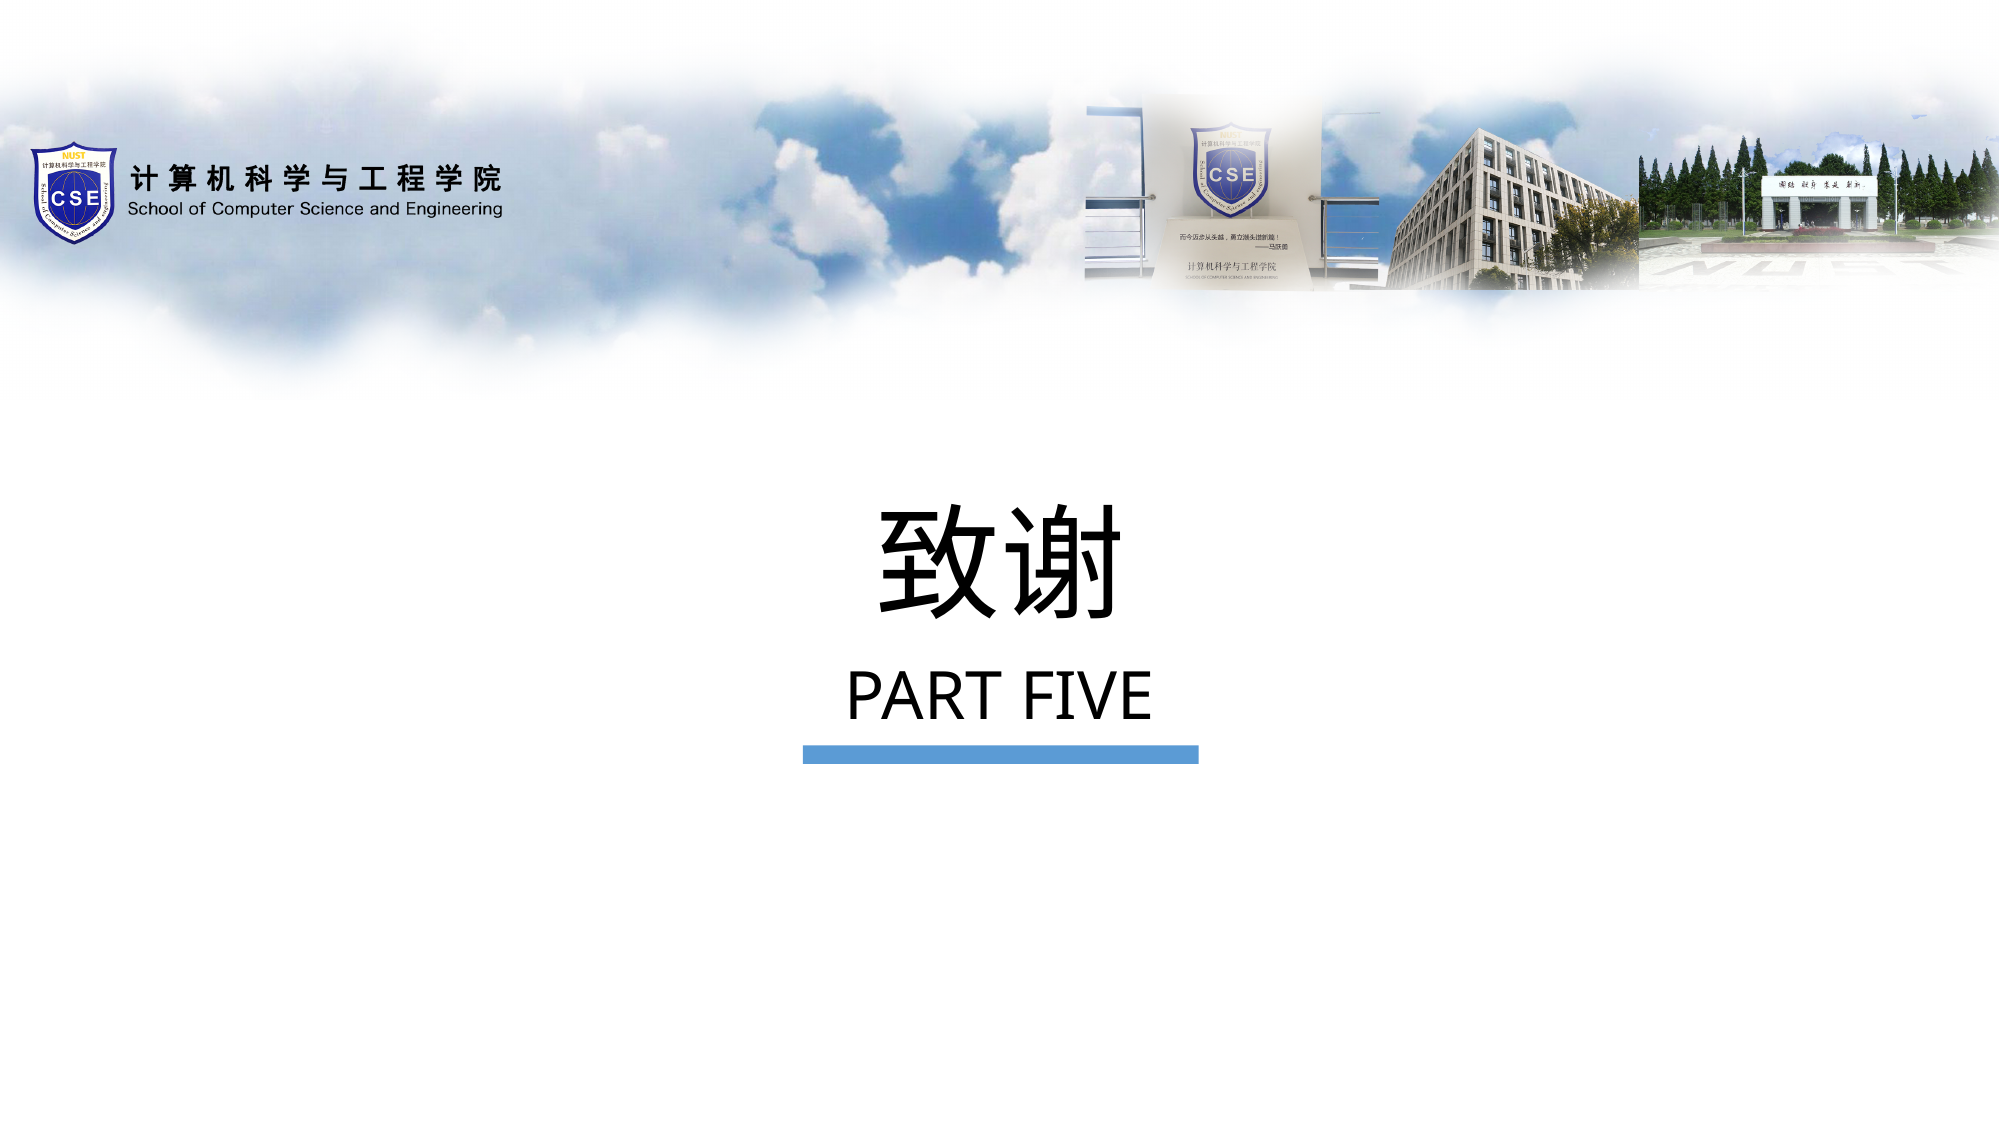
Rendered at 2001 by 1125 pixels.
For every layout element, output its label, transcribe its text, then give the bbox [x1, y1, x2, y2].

text_box [802, 744, 1200, 765]
list PART FIVE [731, 639, 1269, 757]
picture [0, 0, 1999, 400]
text_box 致谢 [583, 494, 1417, 570]
